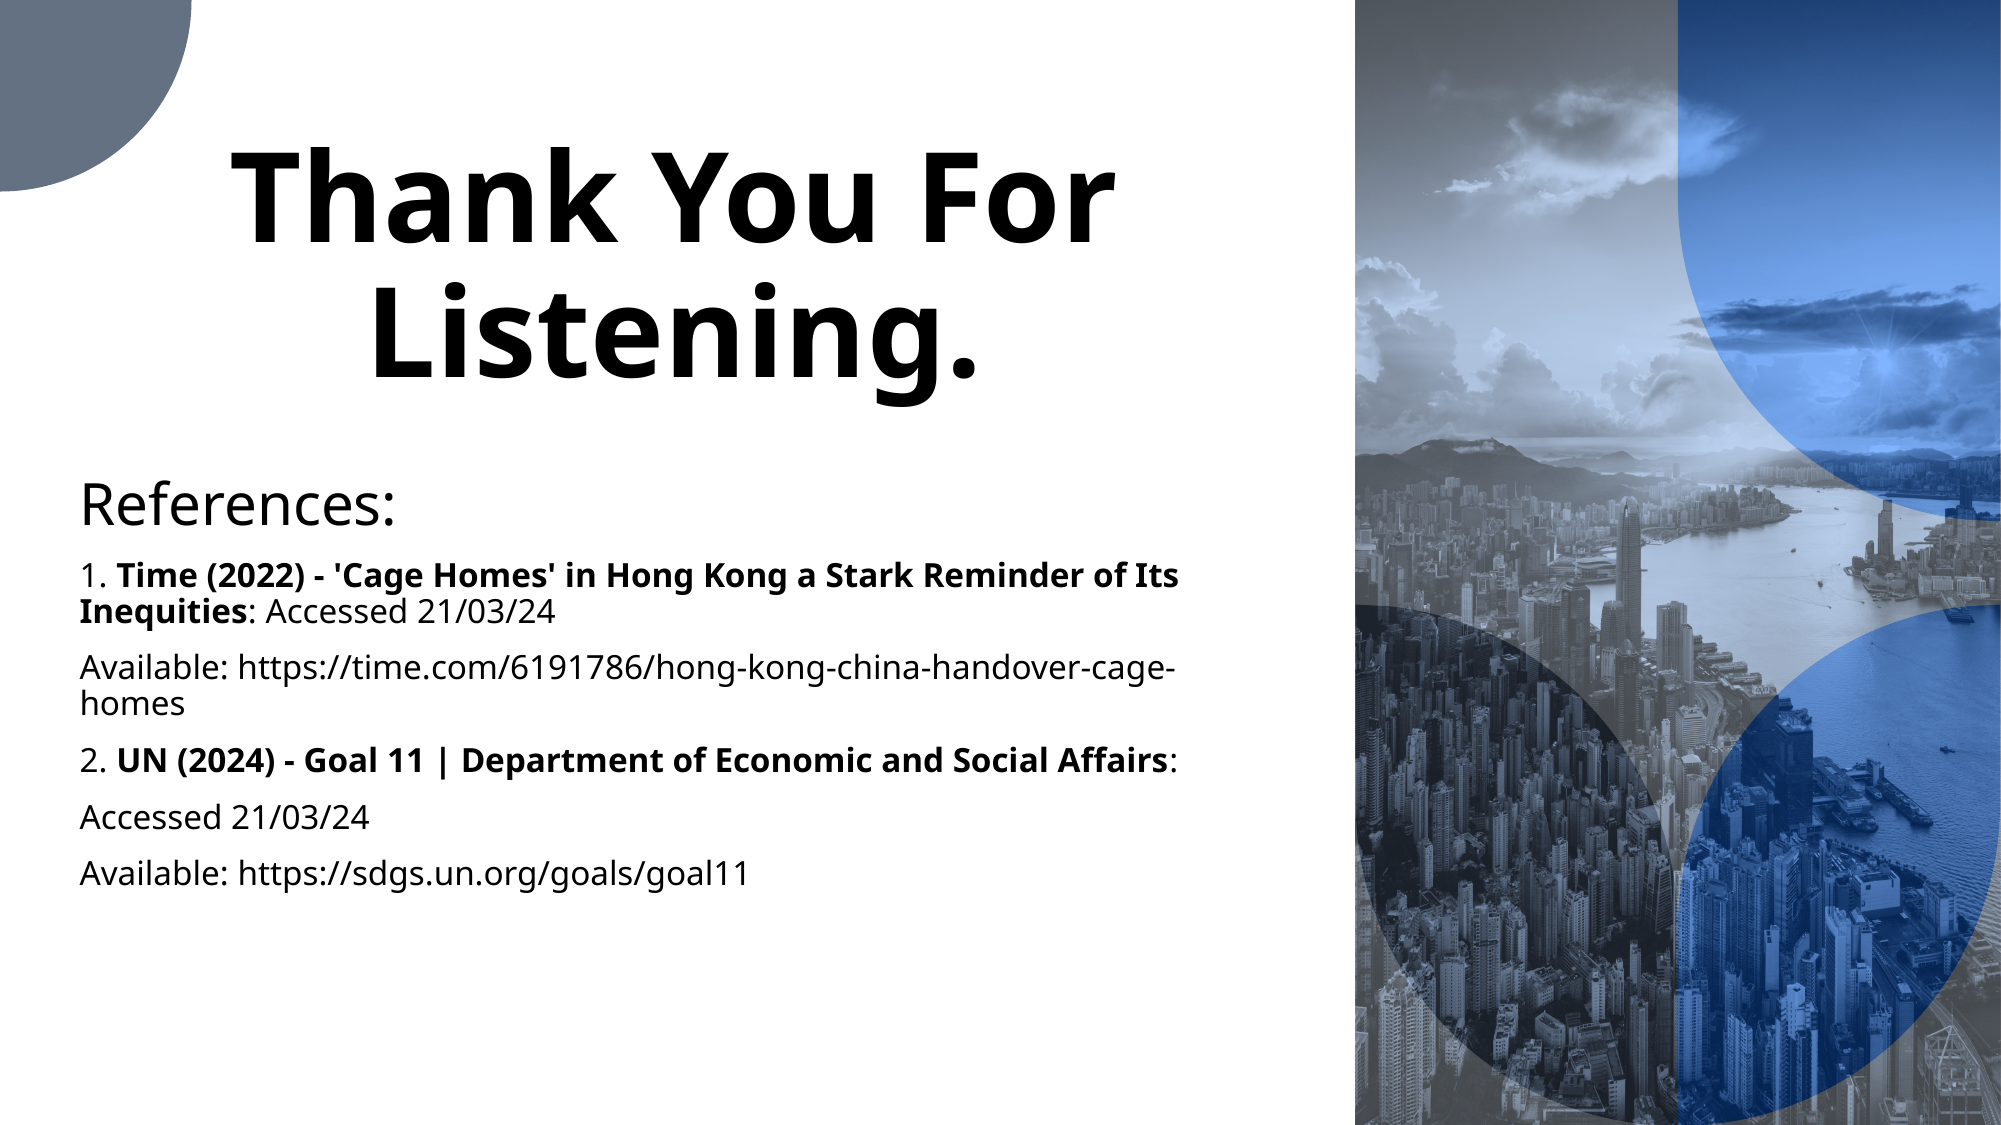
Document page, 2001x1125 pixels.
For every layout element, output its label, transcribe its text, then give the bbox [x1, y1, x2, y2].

subtitle References: 1. Time (2022) - 'Cage Homes' in Hong Kong a Stark Reminder of Its Inequities: Accessed 21/03/24 Available: https://time.com/6191786/hong-kong-china-handover-cage-homes 2. UN (2024) - Goal 11 | Department of Economic and Social Affairs: Accessed 21/03/24 Available: https://sdgs.un.org/goals/goal11 [64, 467, 1284, 1051]
picture [1355, 0, 2000, 1125]
text_box Thank You For Listening. [0, 194, 1348, 412]
